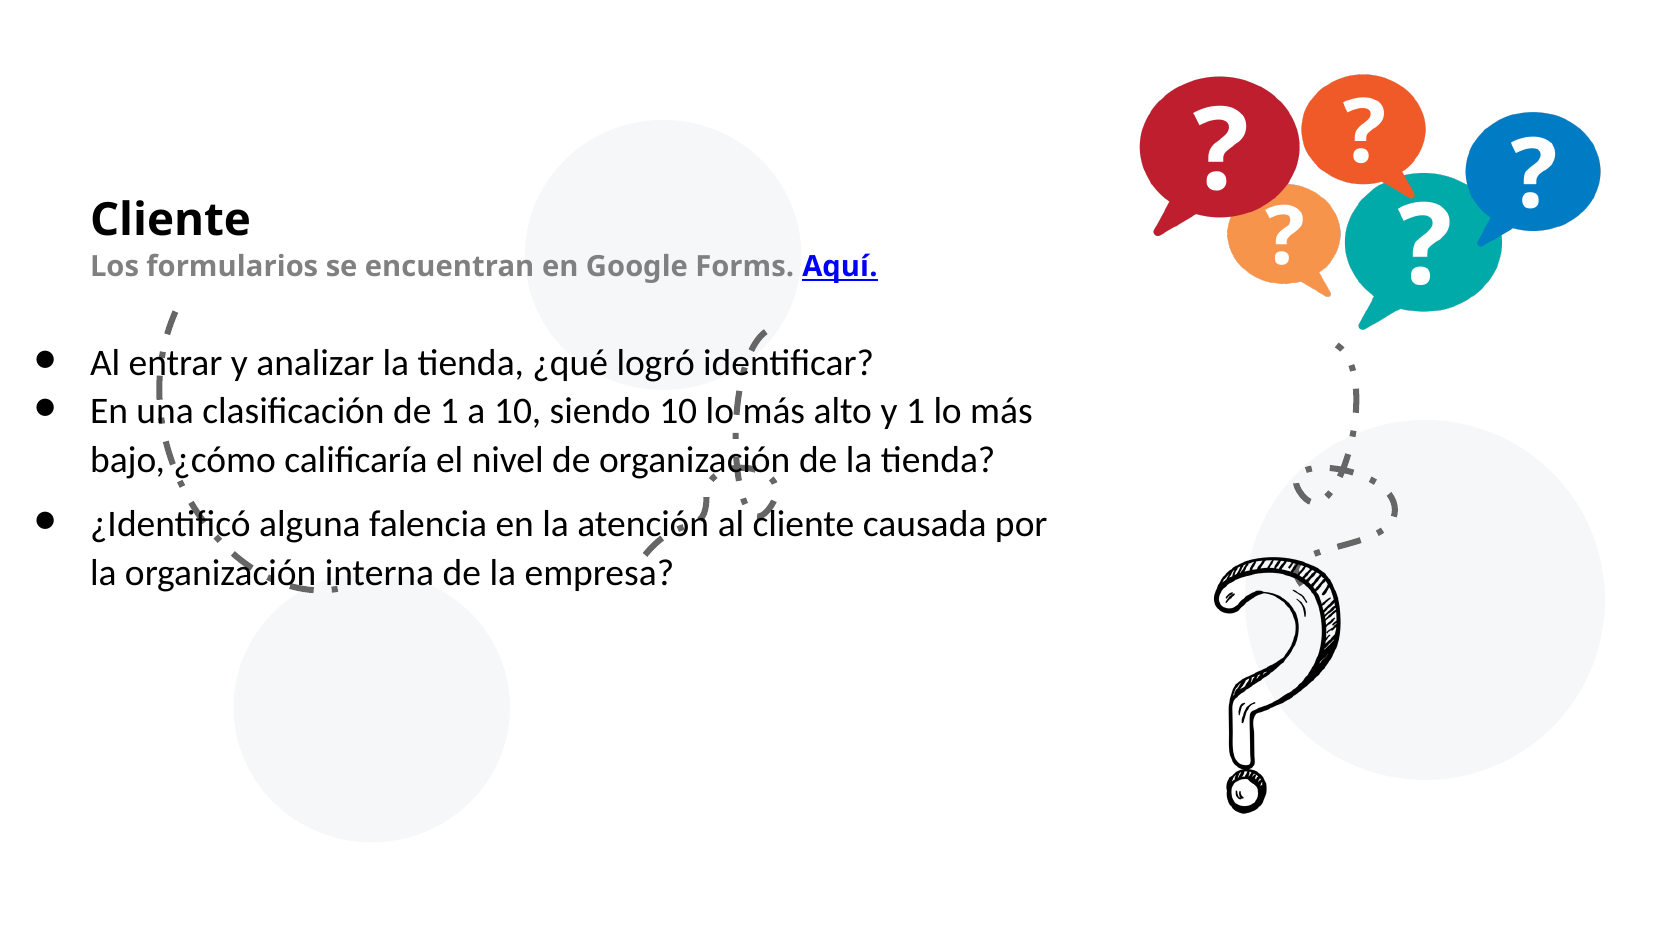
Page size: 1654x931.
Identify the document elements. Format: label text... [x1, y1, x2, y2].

picture [1136, 544, 1417, 825]
text_box Cliente Los formularios se encuentran en Google Forms. Aquí. Al entrar y analizar la tienda, ¿qué logró identificar? En una clasificación de 1 a 10, siendo 10 lo más alto y 1 lo más bajo, ¿cómo calificaría el nivel de organización de la tienda? ¿Identificó alguna falencia en la atención al cliente causada por la organización interna de la empresa? [0, 170, 1079, 608]
picture [1136, 58, 1608, 339]
